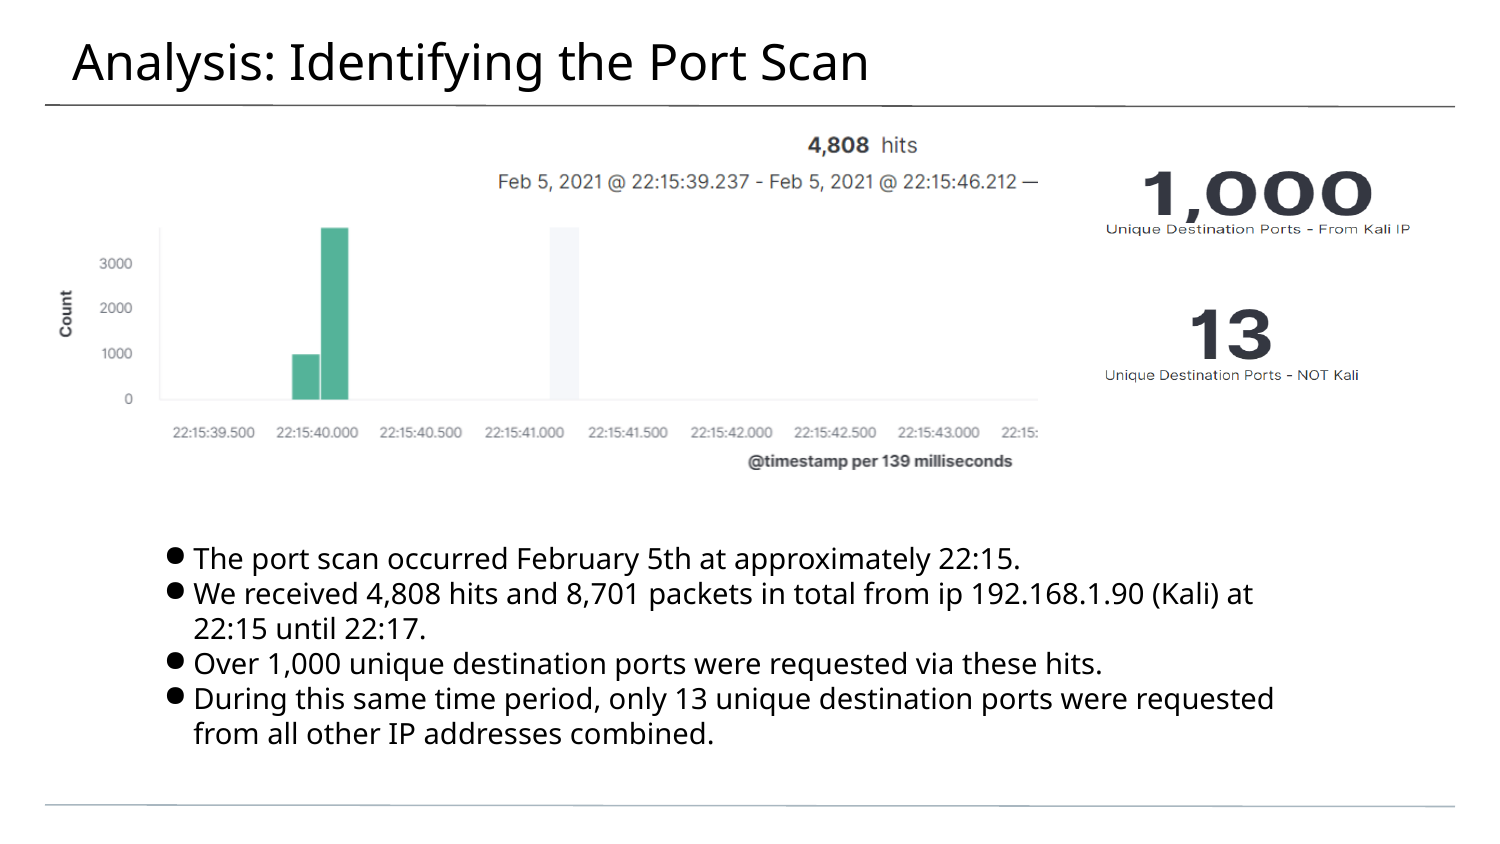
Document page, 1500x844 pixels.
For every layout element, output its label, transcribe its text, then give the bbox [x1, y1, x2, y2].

subtitle The port scan occurred February 5th at approximately 22:15. We received 4,808 hits and 8,701 packets in total from ip 192.168.1.90 (Kali) at 22:15 until 22:17. Over 1,000 unique destination ports were requested via these hits. During this same time period, only 13 unique destination ports were requested from all other IP addresses combined. [65, 525, 1385, 768]
picture [52, 110, 1453, 483]
title Analysis: Identifying the Port Scan [0, 0, 1500, 88]
text_box [60, 446, 1440, 632]
